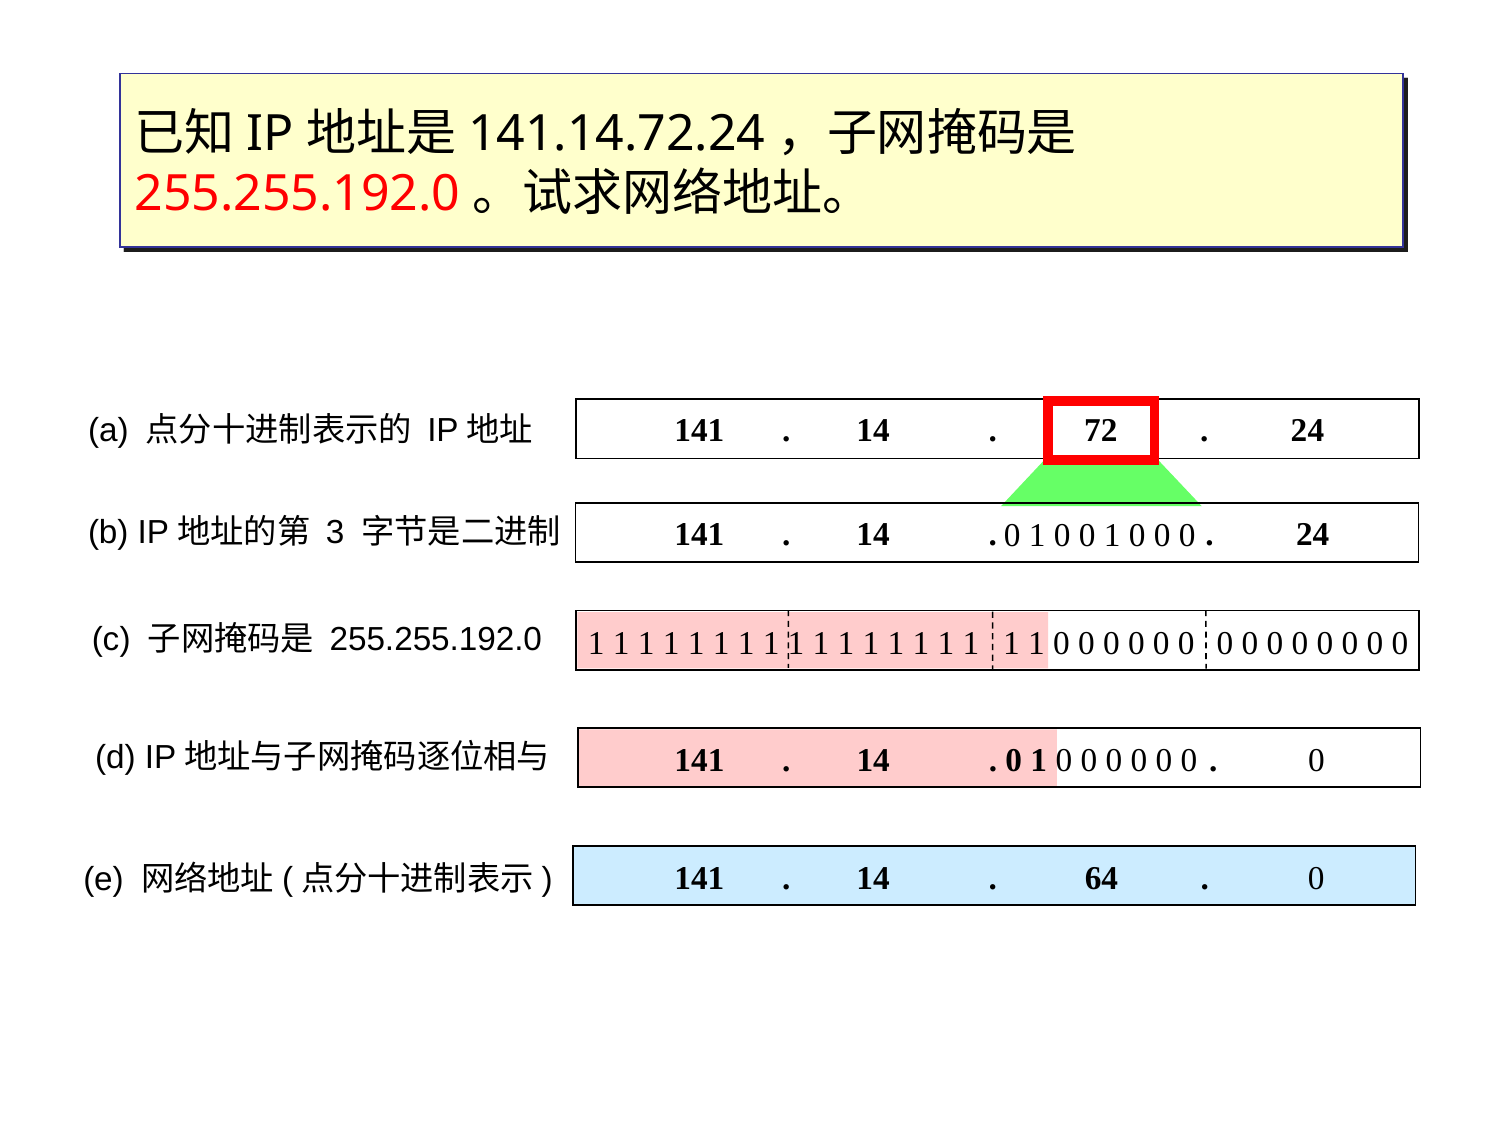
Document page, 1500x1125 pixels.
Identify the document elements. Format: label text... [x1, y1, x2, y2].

text_box [1003, 459, 1199, 503]
text_box [572, 845, 1416, 905]
text_box . 24 [1190, 504, 1345, 560]
text_box 141 . 14 . [659, 400, 1013, 456]
text_box (d) IP地址与子网掩码逐位相与 [80, 727, 565, 782]
text_box [575, 503, 1419, 563]
text_box (c) 子网掩码是 255.255.192.0 [77, 609, 558, 664]
text_box (e) 网络地址(点分十进制表示) [68, 849, 568, 905]
text_box [577, 727, 1421, 787]
text_box [1048, 400, 1155, 460]
text_box 0 0 0 0 0 0 0 0 [1201, 614, 1424, 669]
text_box (a) 点分十进制表示的 IP地址 [73, 400, 548, 456]
text_box [576, 399, 1419, 459]
text_box 1 1 1 1 1 1 1 1 1 1 1 1 1 1 1 1 1 1 0 0 0 0 0 0 [573, 609, 1210, 670]
text_box 64 . 0 [1070, 849, 1340, 904]
title 已知IP地址是141.14.72.24，子网掩码是 255.255.192.0。试求网络地址。 [119, 73, 1404, 248]
text_box [576, 610, 1419, 670]
text_box 72 . 24 [1155, 400, 1340, 456]
text_box 141 . 14 . [659, 504, 1013, 560]
text_box (b) IP地址的第 3 字节是二进制 [73, 503, 576, 558]
text_box 141 . 14 . [659, 849, 1013, 904]
text_box . 0 [1194, 731, 1340, 786]
